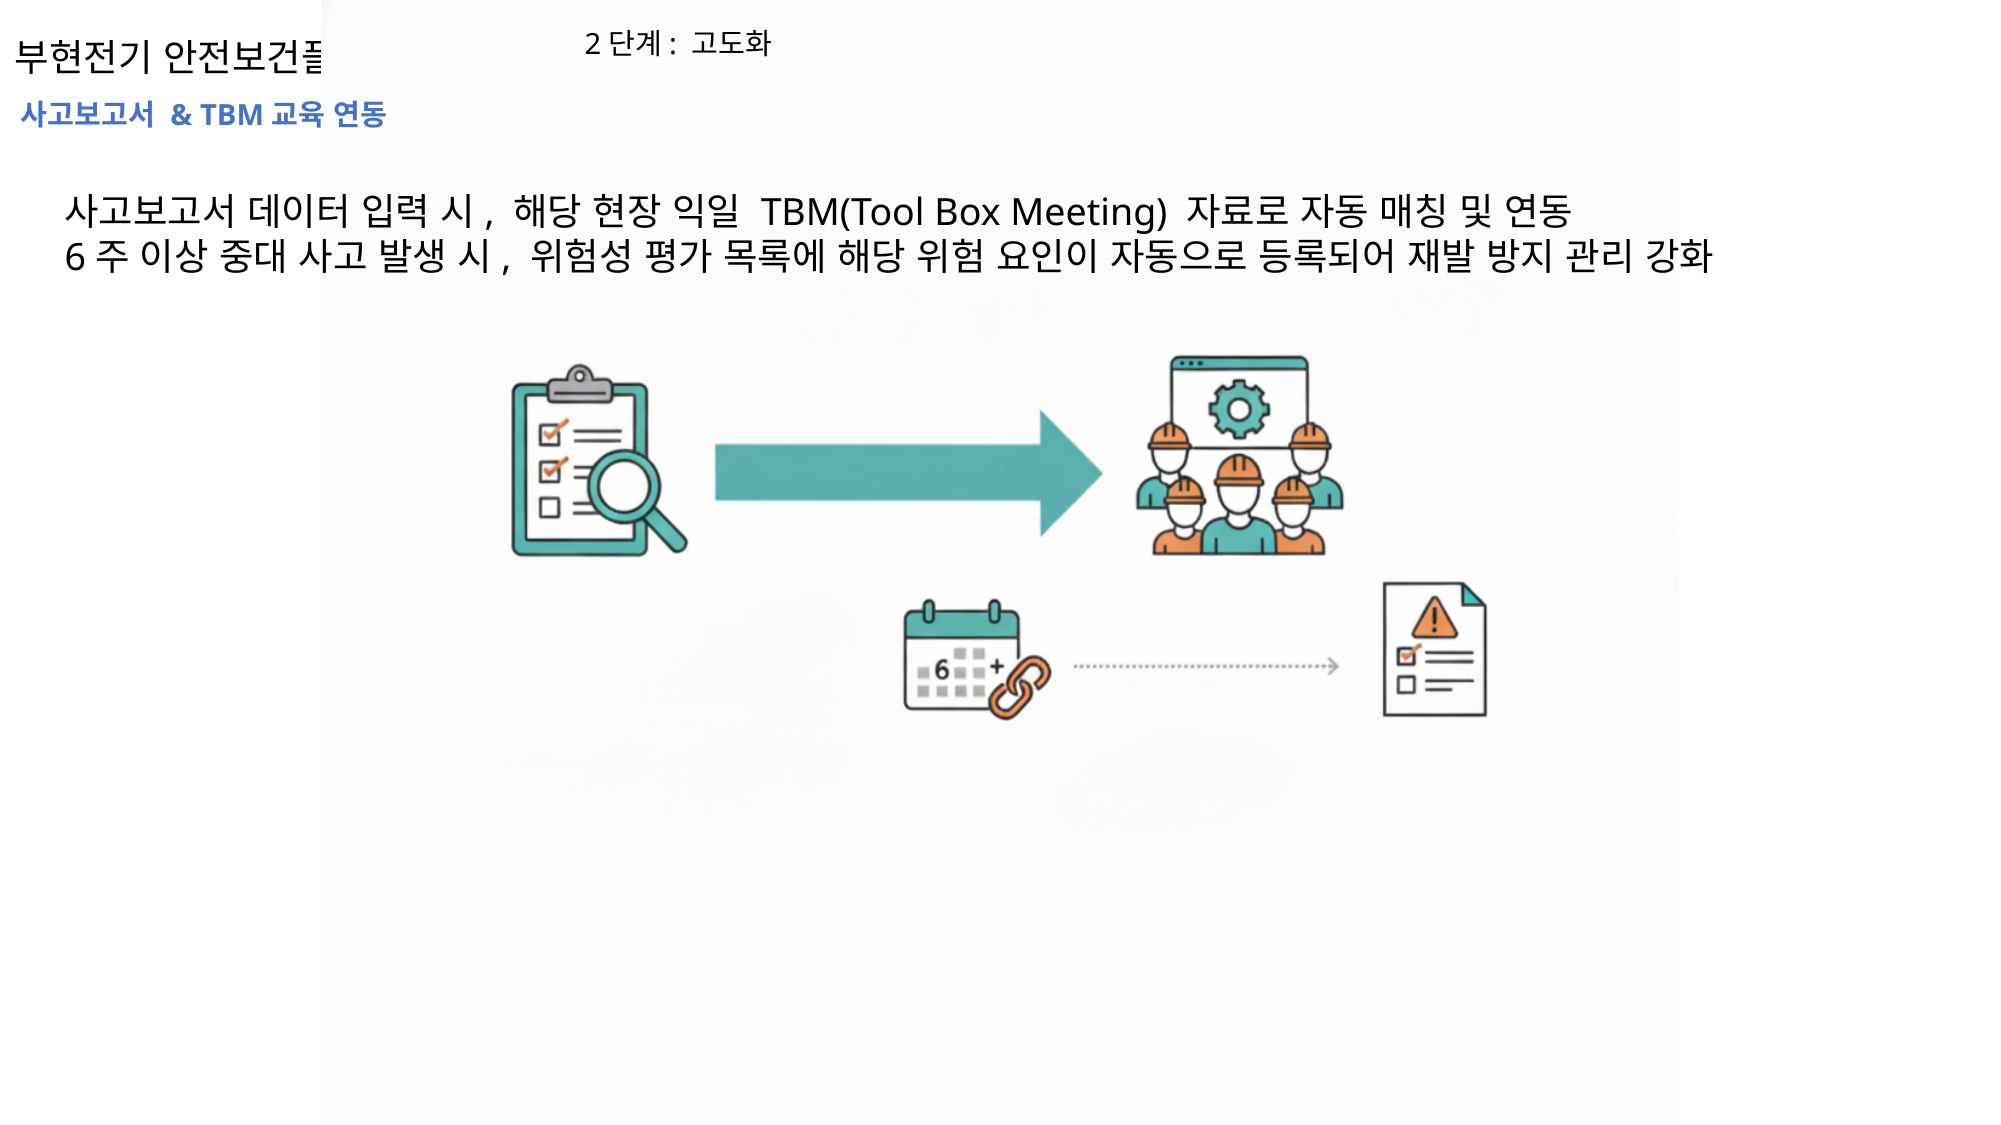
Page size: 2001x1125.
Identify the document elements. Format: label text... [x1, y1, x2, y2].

text_box 사고보고서 데이터 입력 시, 해당 현장 익일 TBM(Tool Box Meeting) 자료로 자동 매칭 및 연동 6주 이상 중대 사고 발생 시, 위험성 평가 목록에 해당 위험 요인이 자동으로 등록되어 재발 방지 관리 강화 [49, 180, 321, 285]
picture [321, 0, 1679, 1125]
list 사고보고서 & TBM교육 연동 [5, 92, 321, 141]
text_box 사고보고서 데이터 입력 시, 해당 현장 익일 TBM(Tool Box Meeting) 자료로 자동 매칭 및 연동 6주 이상 중대 사고 발생 시, 위험성 평가 목록에 해당 위험 요인이 자동으로 등록되어 재발 방지 관리 강화 [1679, 180, 2000, 285]
